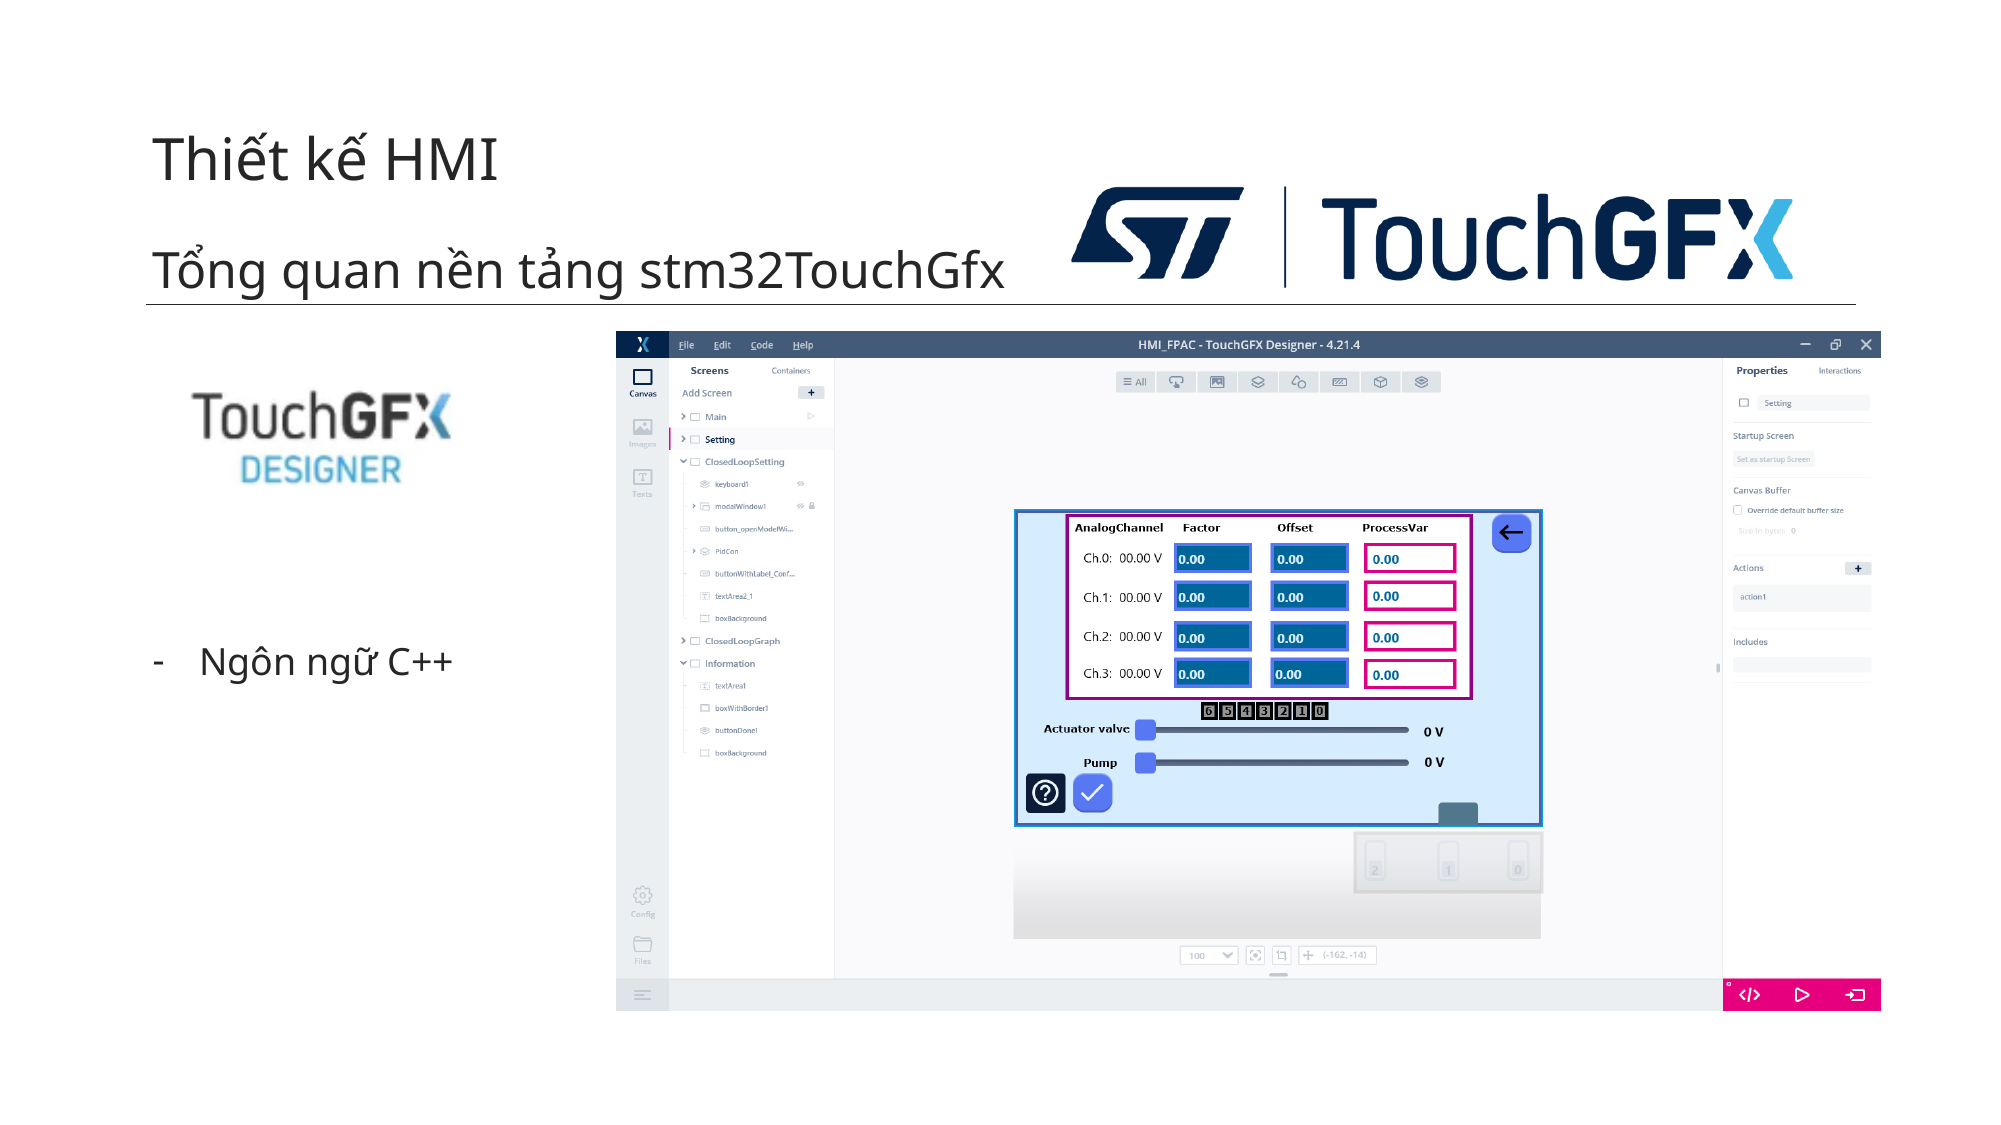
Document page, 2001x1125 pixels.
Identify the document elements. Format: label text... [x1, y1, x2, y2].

picture [616, 331, 1881, 1011]
picture [119, 331, 532, 541]
picture [1067, 176, 1797, 299]
list Tổng quan nền tảng stm32TouchGfx [137, 237, 1863, 313]
list Ngôn ngữ C++ [137, 331, 1863, 1029]
title Thiết kế HMI [137, 104, 1863, 219]
